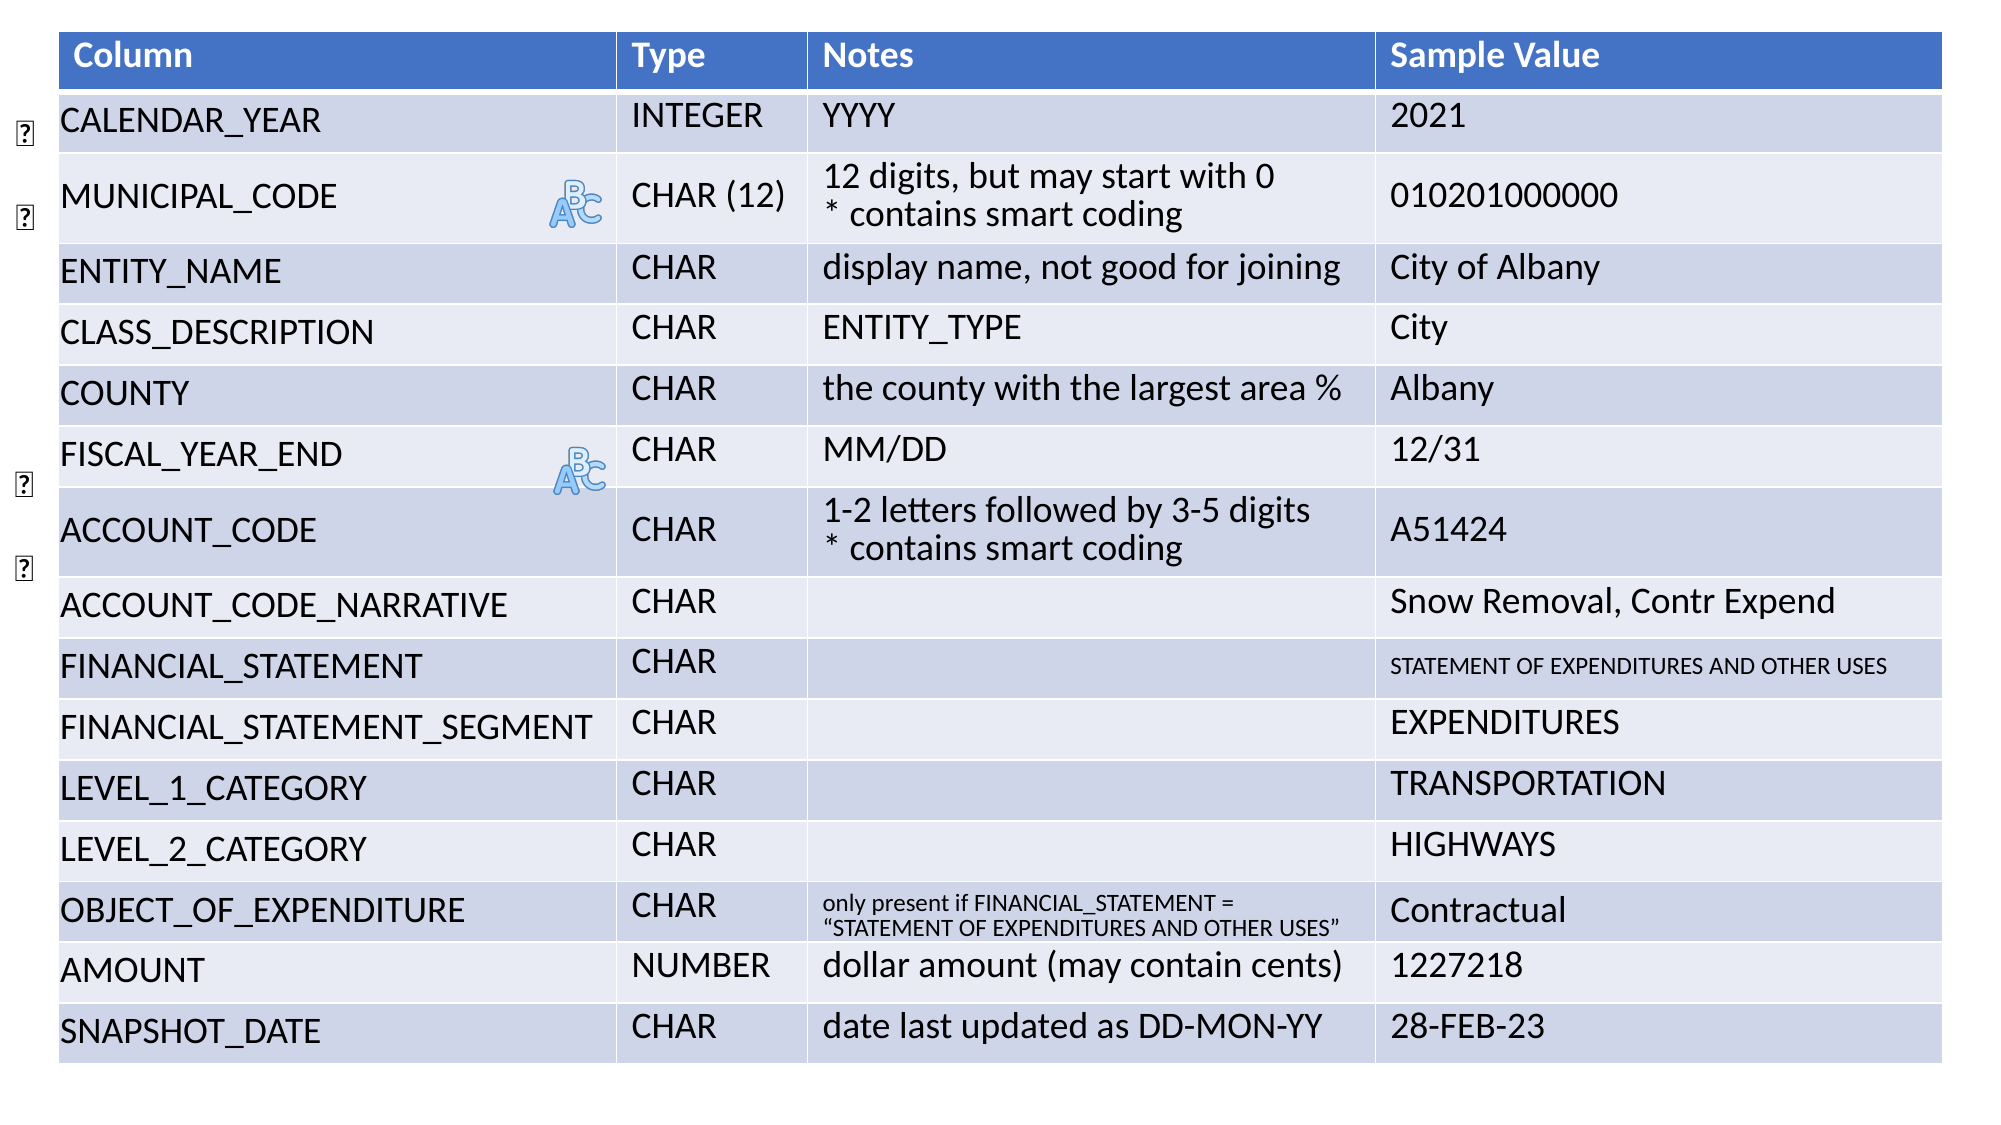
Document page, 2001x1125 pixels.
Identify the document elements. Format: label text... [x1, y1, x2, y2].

table_cell EXPENDITURES [1376, 700, 1942, 759]
table_cell CHAR [617, 761, 807, 820]
table_cell LEVEL_1_CATEGORY [59, 761, 616, 820]
table_cell A51424 [1376, 488, 1942, 576]
picture [548, 177, 603, 232]
table_cell OBJECT_OF_EXPENDITURE [59, 882, 616, 941]
table_cell MM/DD [808, 427, 1375, 486]
table_cell [808, 700, 1375, 759]
table_cell the county with the largest area % [808, 366, 1375, 425]
table_cell CHAR [617, 305, 807, 364]
table_cell CHAR [617, 366, 807, 425]
table_header Column [59, 32, 616, 89]
table_cell ENTITY_TYPE [808, 305, 1375, 364]
table_cell FINANCIAL_STATEMENT_SEGMENT [59, 700, 616, 759]
table_cell [808, 761, 1375, 820]
table_cell 2021 [1376, 95, 1942, 152]
table_cell LEVEL_2_CATEGORY [59, 822, 616, 881]
table_cell HIGHWAYS [1376, 822, 1942, 881]
table_cell FINANCIAL_STATEMENT [59, 639, 616, 698]
table_cell 010201000000 [1376, 154, 1942, 243]
table_cell MUNICIPAL_CODE [60, 154, 616, 243]
table_cell ENTITY_NAME [60, 244, 616, 303]
table_cell only present if FINANCIAL_STATEMENT = “STATEMENT OF EXPENDITURES AND OTHER USES” [808, 882, 1375, 941]
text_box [0, 101, 60, 598]
table_cell 28-FEB-23 [1376, 1004, 1942, 1063]
table_cell COUNTY [60, 366, 616, 425]
table_cell TRANSPORTATION [1376, 761, 1942, 820]
table_cell [808, 822, 1375, 881]
table_cell CHAR [617, 244, 807, 303]
table_cell INTEGER [617, 95, 807, 152]
picture [552, 444, 607, 499]
table_cell CHAR [617, 822, 807, 881]
table_cell STATEMENT OF EXPENDITURES AND OTHER USES [1376, 639, 1942, 698]
table_cell dollar amount (may contain cents) [808, 943, 1375, 1002]
table_header Type [617, 32, 807, 89]
table_cell 12/31 [1376, 427, 1942, 486]
table_cell CHAR [617, 700, 807, 759]
table_header Sample Value [1376, 32, 1942, 89]
table_cell 1227218 [1376, 943, 1942, 1002]
table_cell CHAR [617, 427, 807, 486]
table_cell NUMBER [617, 943, 807, 1002]
table_cell 1-2 letters followed by 3-5 digits * contains smart coding [808, 488, 1375, 576]
table_cell ACCOUNT_CODE_NARRATIVE [59, 578, 616, 637]
table_cell CHAR [617, 488, 807, 576]
table_cell 12 digits, but may start with 0 * contains smart coding [808, 154, 1375, 243]
table_cell CHAR [617, 639, 807, 698]
table_cell FISCAL_YEAR_END [60, 427, 616, 486]
table_cell display name, not good for joining [808, 244, 1375, 303]
table_cell SNAPSHOT_DATE [59, 1004, 616, 1063]
table_cell YYYY [808, 95, 1375, 152]
table_cell City of Albany [1376, 244, 1942, 303]
table_cell Albany [1376, 366, 1942, 425]
table_header Notes [808, 32, 1375, 89]
table_cell date last updated as DD-MON-YY [808, 1004, 1375, 1063]
table_cell AMOUNT [59, 943, 616, 1002]
table_cell CHAR [617, 578, 807, 637]
table_cell ACCOUNT_CODE [60, 488, 616, 576]
table_cell [808, 578, 1375, 637]
table_cell Contractual [1376, 882, 1942, 941]
table_cell CLASS_DESCRIPTION [60, 305, 616, 364]
table_cell [808, 639, 1375, 698]
table_cell Snow Removal, Contr Expend [1376, 578, 1942, 637]
table_cell CHAR (12) [617, 154, 807, 243]
table_cell CALENDAR_YEAR [59, 95, 616, 152]
table_cell City [1376, 305, 1942, 364]
table_cell CHAR [617, 1004, 807, 1063]
table_cell CHAR [617, 882, 807, 941]
